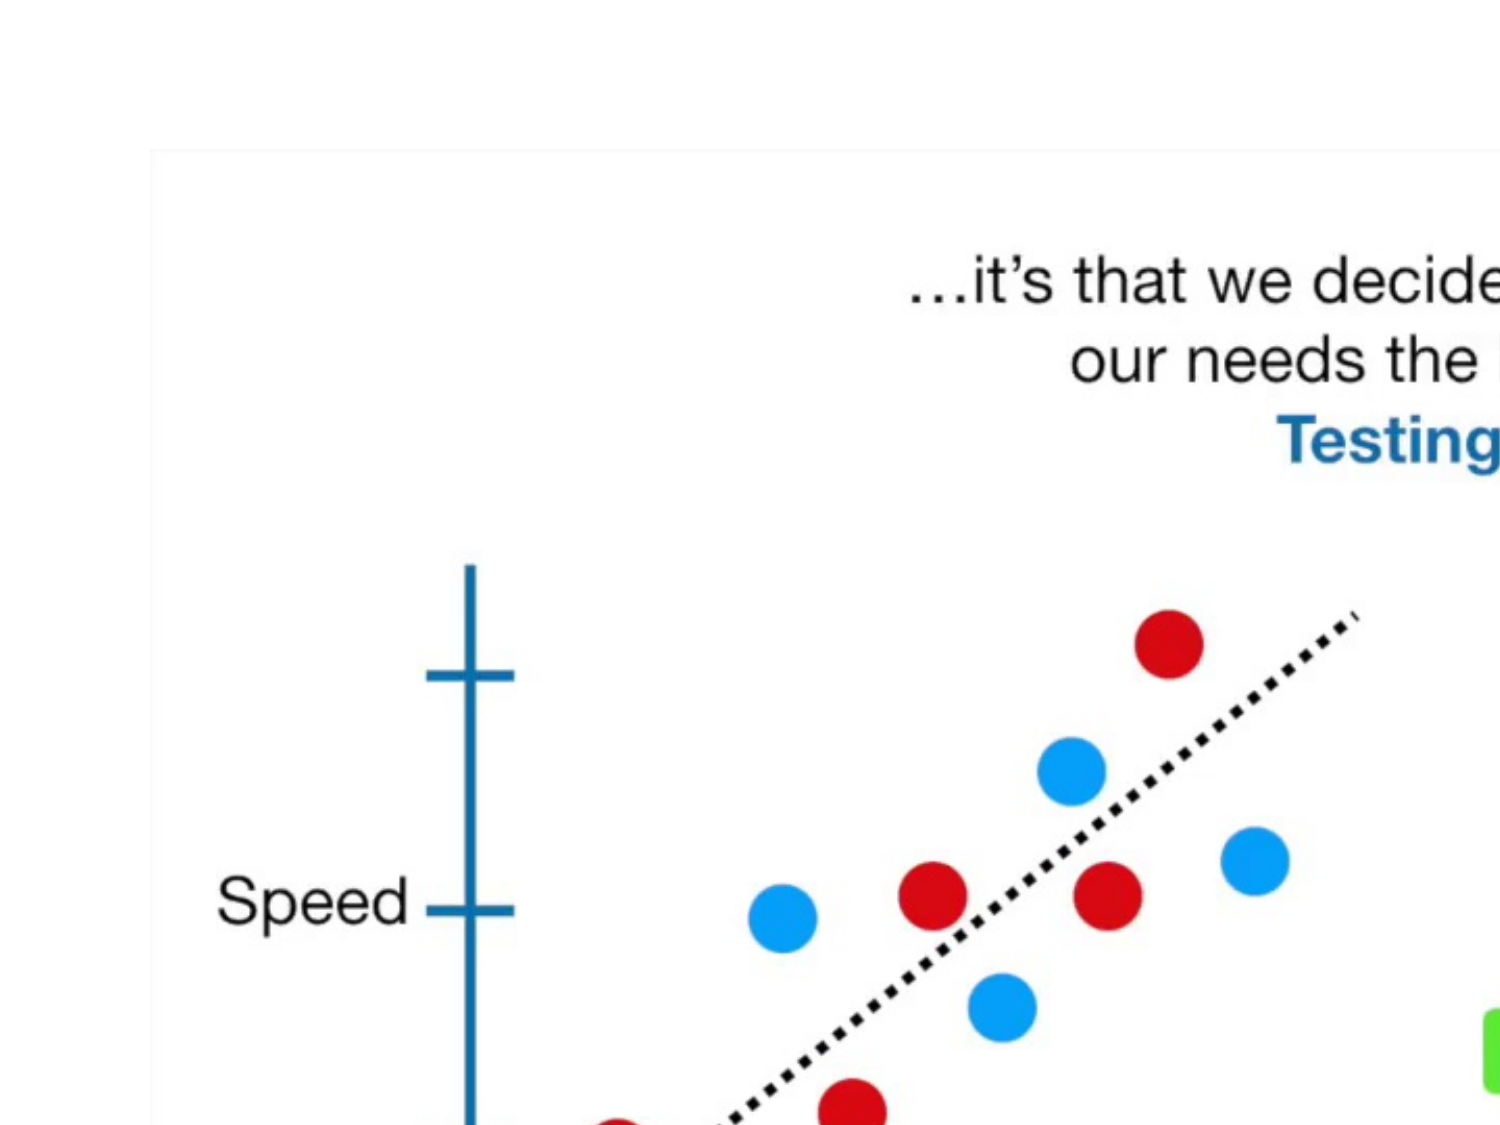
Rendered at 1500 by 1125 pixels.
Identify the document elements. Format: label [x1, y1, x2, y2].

picture [149, 149, 1500, 1125]
